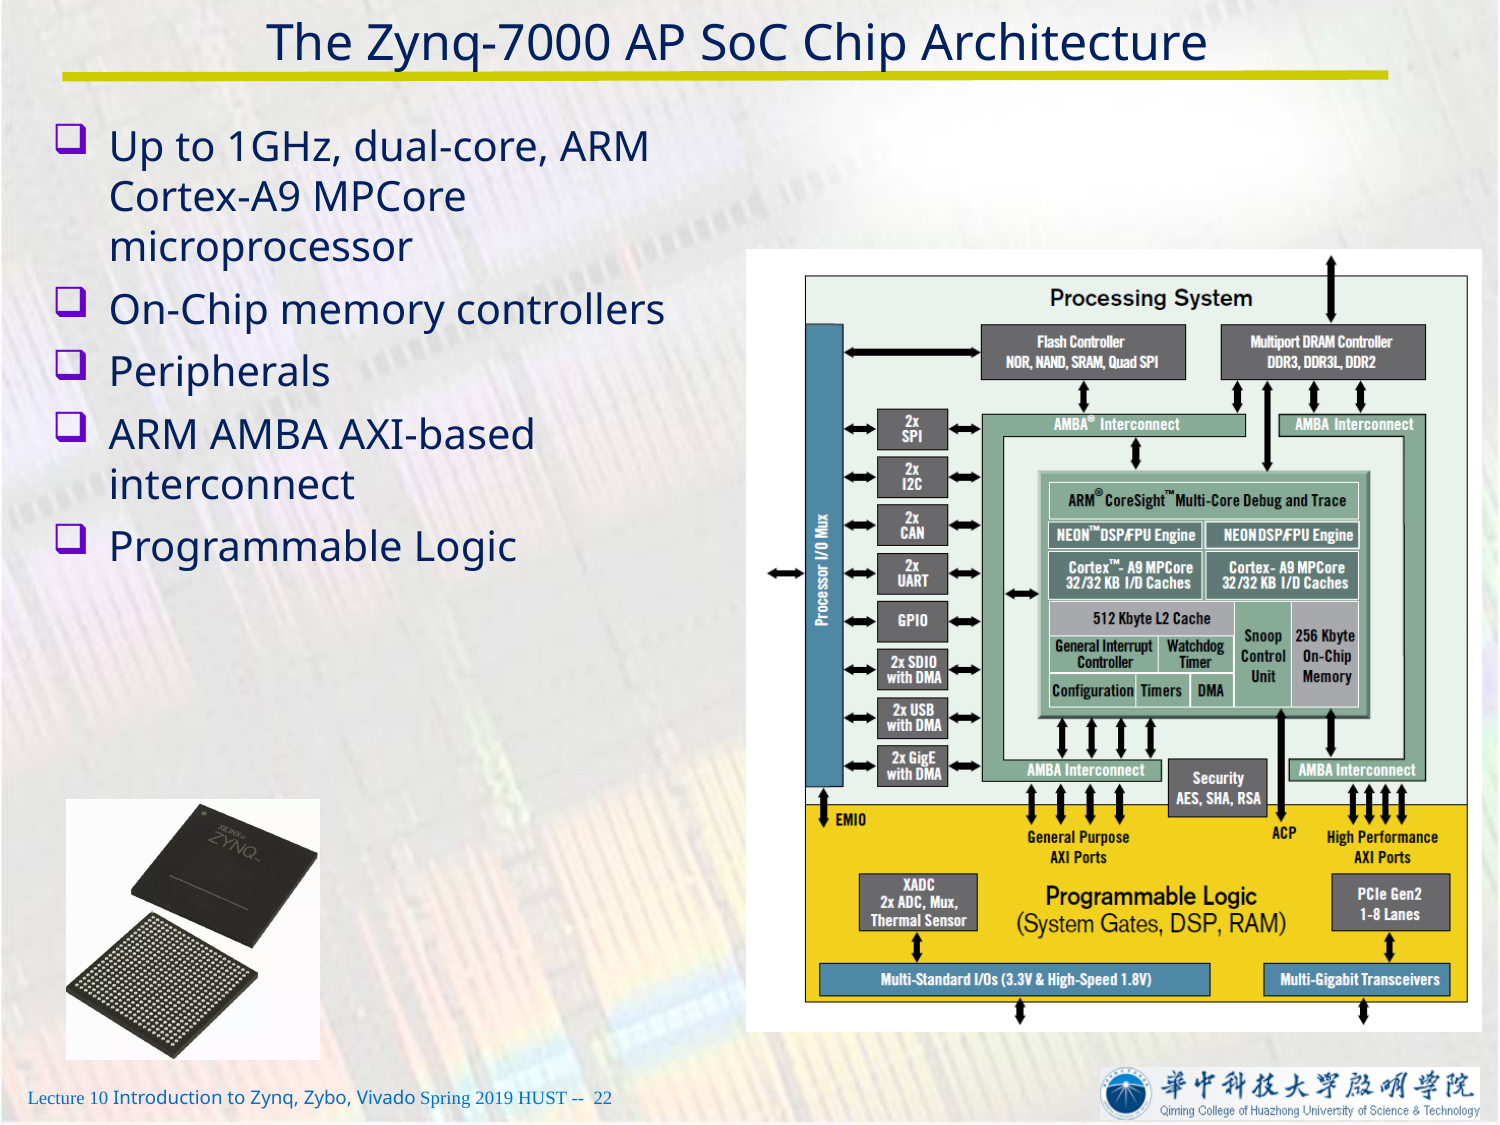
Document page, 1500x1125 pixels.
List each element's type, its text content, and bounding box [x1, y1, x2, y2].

list Up to 1GHz, dual-core, ARM Cortex-A9 MPCore microprocessor On-Chip memory controllers Peripherals ARM AMBA AXI-based interconnect Programmable Logic [37, 112, 763, 1050]
title The Zynq-7000 AP SoC Chip Architecture [37, 12, 1438, 75]
picture [0, 0, 1500, 1125]
